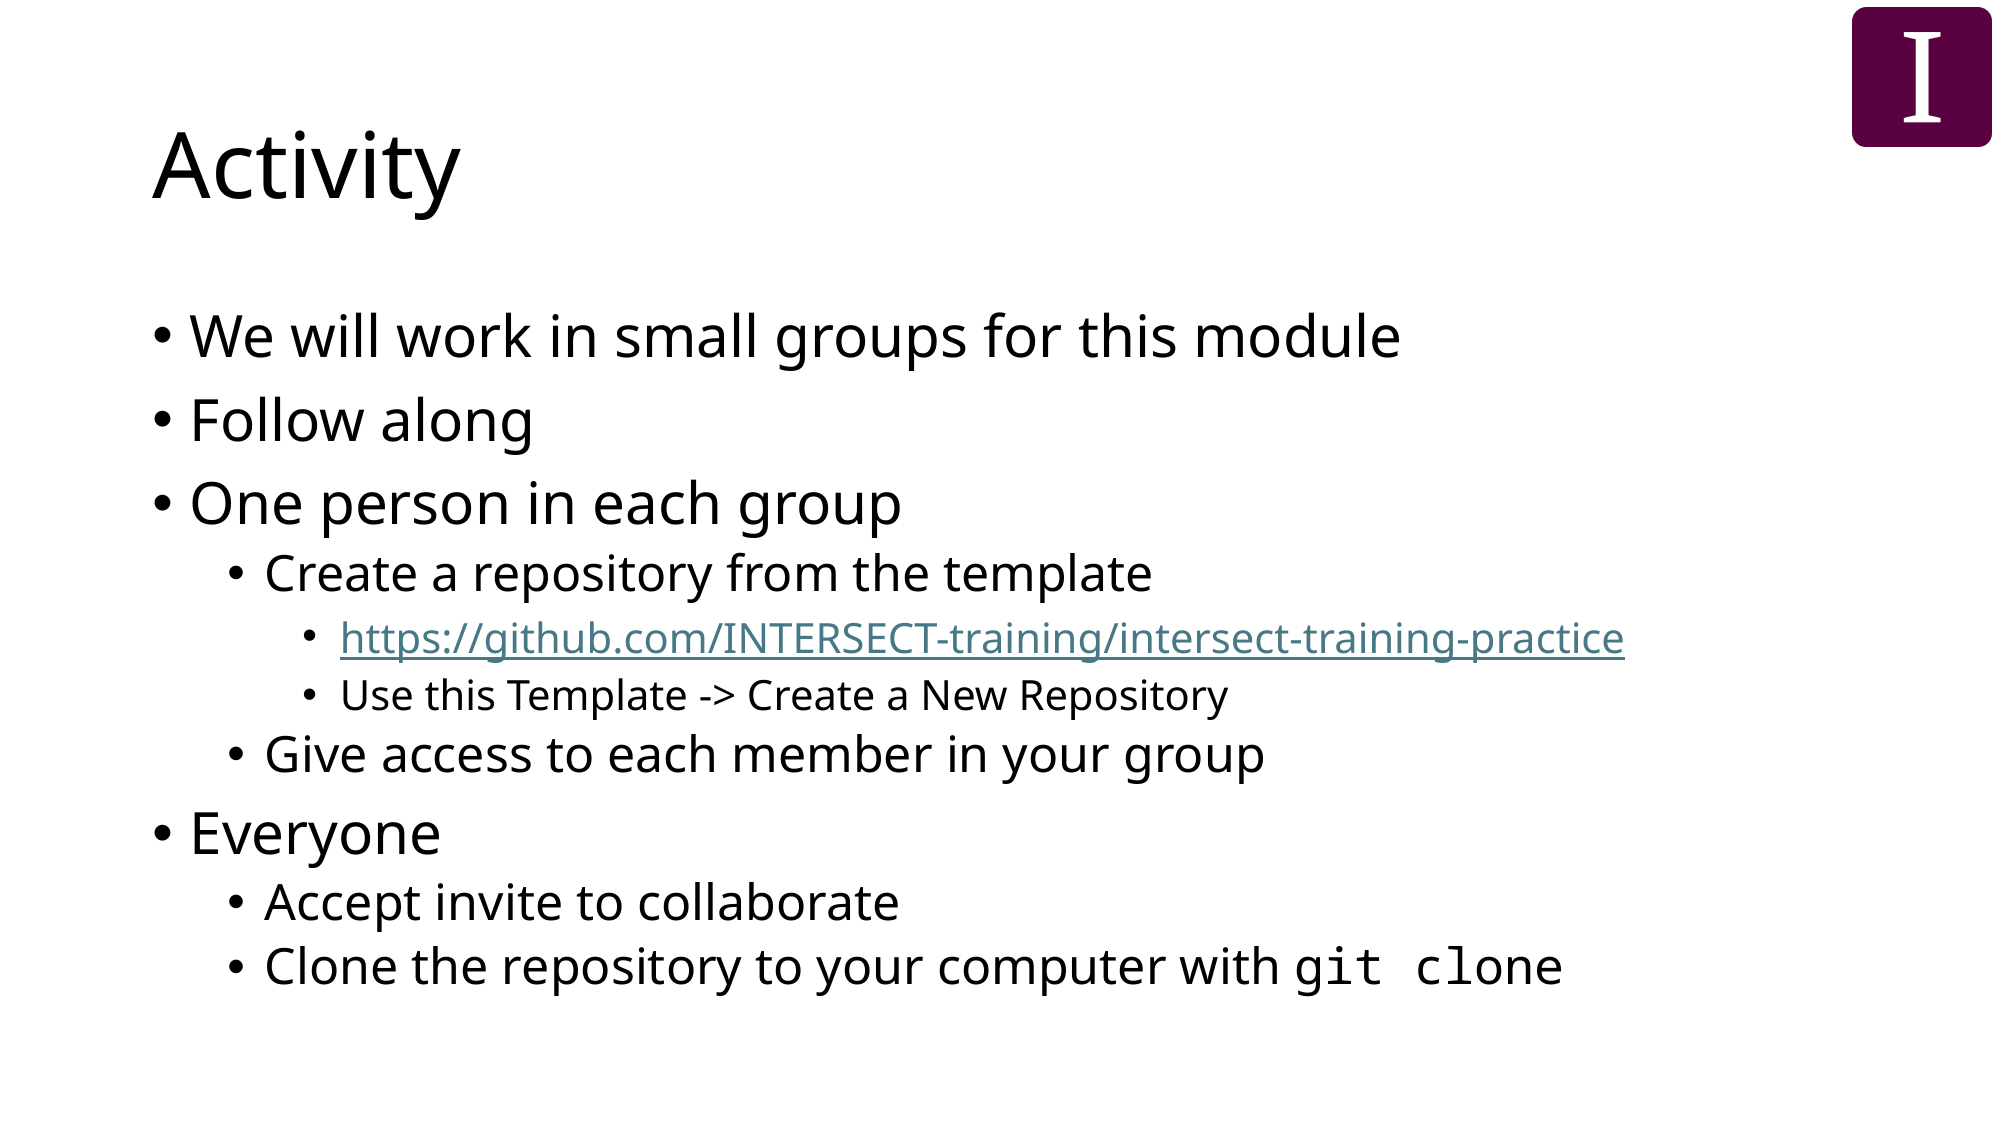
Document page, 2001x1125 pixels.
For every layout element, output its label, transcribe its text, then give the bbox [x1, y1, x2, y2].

picture [1852, 7, 1992, 147]
list We will work in small groups for this module Follow along One person in each group Create a repository from the template https://github.com/INTERSECT-training/intersect-training-practice Use this Template -> Create a New Repository Give access to each member in your group Everyone Accept invite to collaborate Clone the repository to your computer with git clone [137, 299, 1863, 1014]
title Activity [137, 59, 1863, 278]
